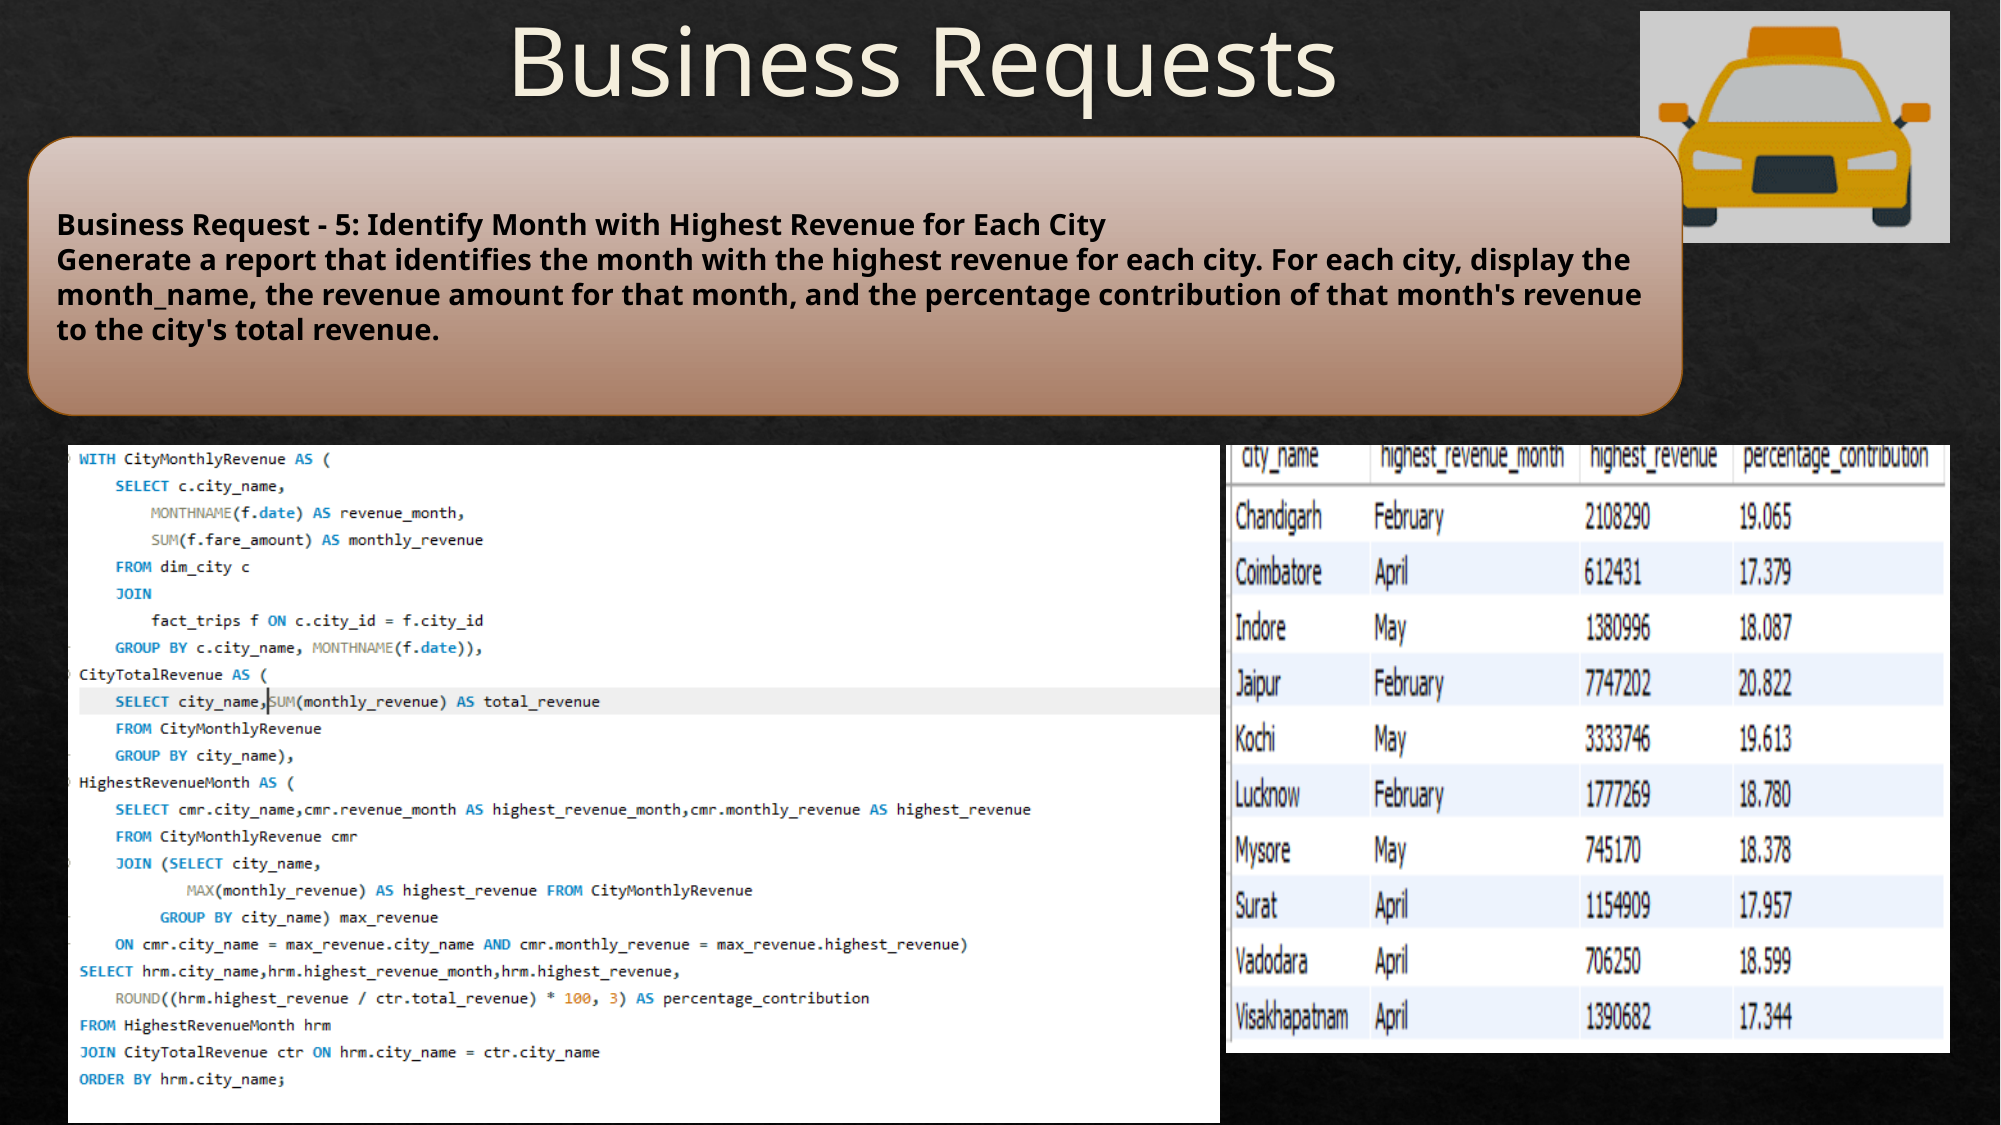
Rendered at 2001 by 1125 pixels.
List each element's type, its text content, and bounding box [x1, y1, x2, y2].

title Business Requests [73, 0, 1773, 135]
text_box Business Request - 5: Identify Month with Highest Revenue for Each City Generate a report that identifies the month with the highest revenue for each city. For each city, display the month_name, the revenue amount for that month, and the percentage contribution of that month's revenue to the city's total revenue. [27, 135, 1684, 417]
picture [1640, 10, 1950, 243]
picture [1225, 445, 1950, 1053]
picture [68, 445, 1220, 1123]
